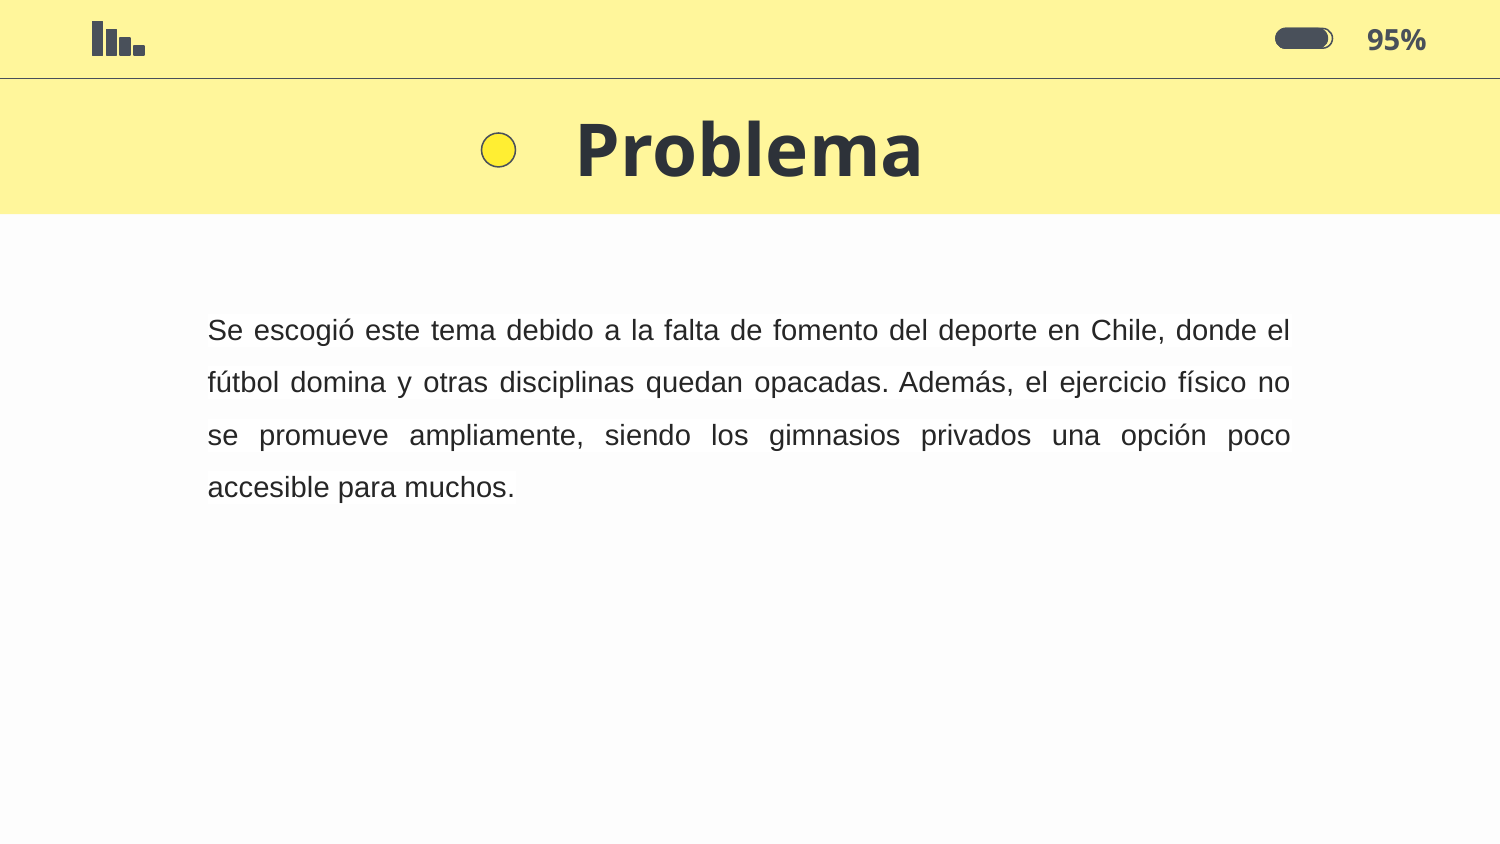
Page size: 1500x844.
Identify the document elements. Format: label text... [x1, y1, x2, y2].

text_box 95% [1352, 19, 1457, 57]
title Problema [116, 88, 1383, 200]
text_box [481, 132, 516, 167]
subtitle Se escogió este tema debido a la falta de fomento del deporte en Chile, donde el fútbol domina y otras disciplinas quedan opacadas. Además, el ejercicio físico no se promueve ampliamente, siendo los gimnasios privados una opción poco accesible para muchos. [192, 278, 1308, 677]
